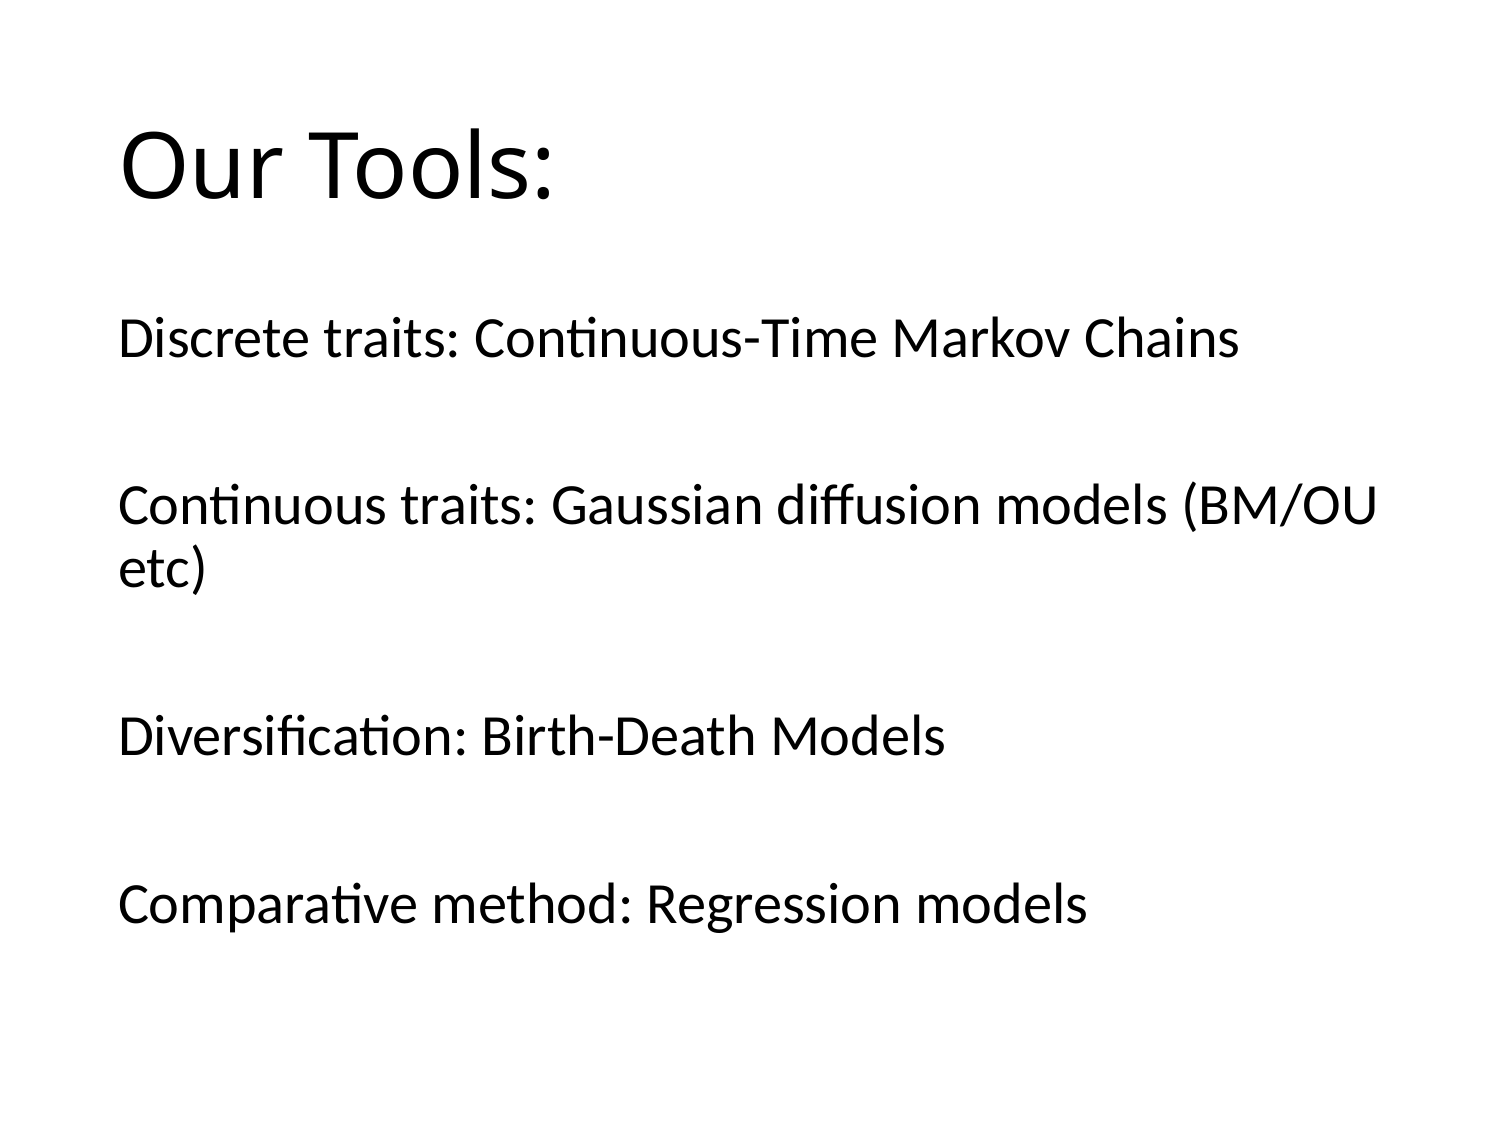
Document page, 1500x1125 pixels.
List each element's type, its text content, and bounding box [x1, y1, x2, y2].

title Our Tools: [103, 59, 1397, 278]
list Discrete traits: Continuous-Time Markov Chains Continuous traits: Gaussian diffusion models (BM/OU etc) Diversification: Birth-Death Models Comparative method: Regression models [103, 299, 1397, 1014]
